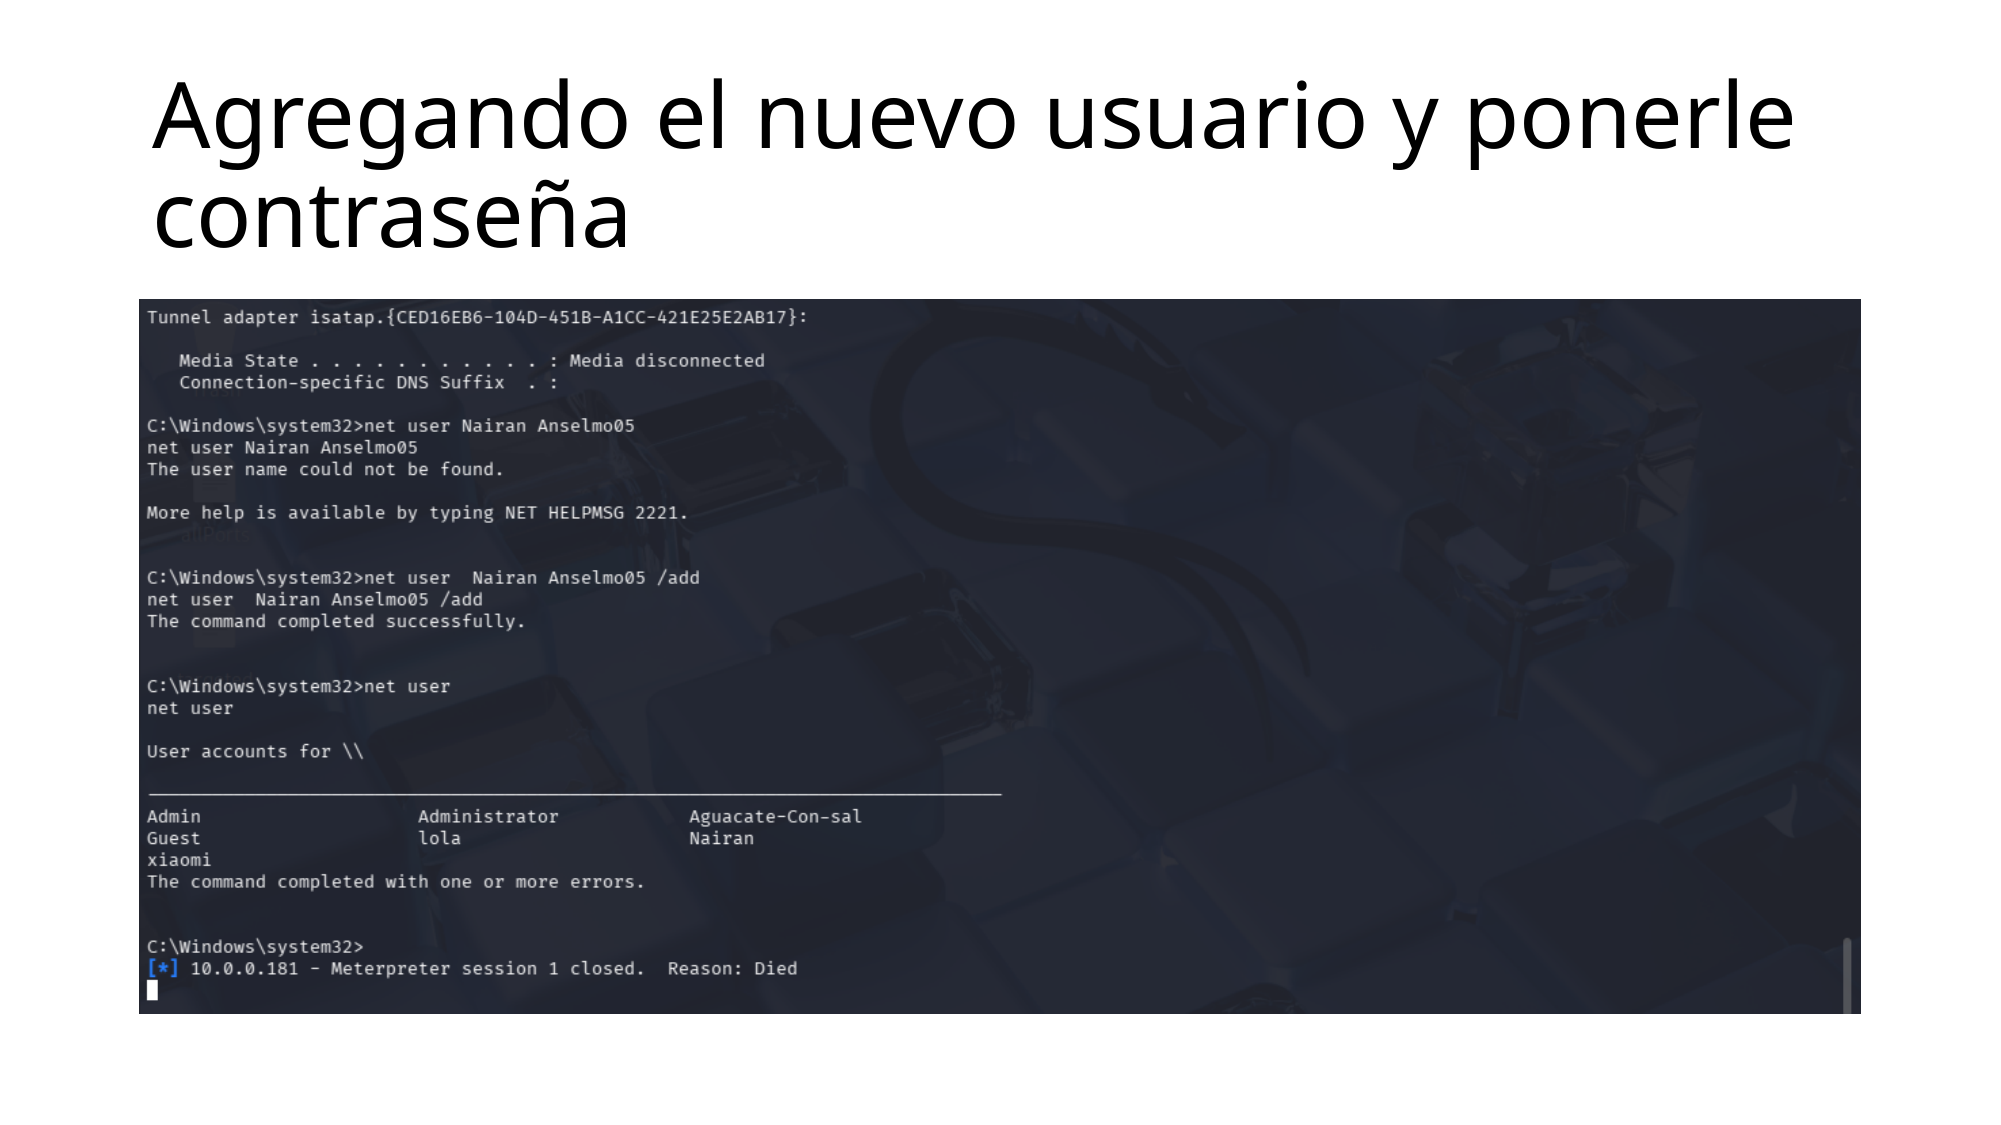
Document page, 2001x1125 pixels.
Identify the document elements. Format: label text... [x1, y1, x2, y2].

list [139, 299, 1860, 1014]
title Agregando el nuevo usuario y ponerle contraseña [137, 59, 1863, 278]
